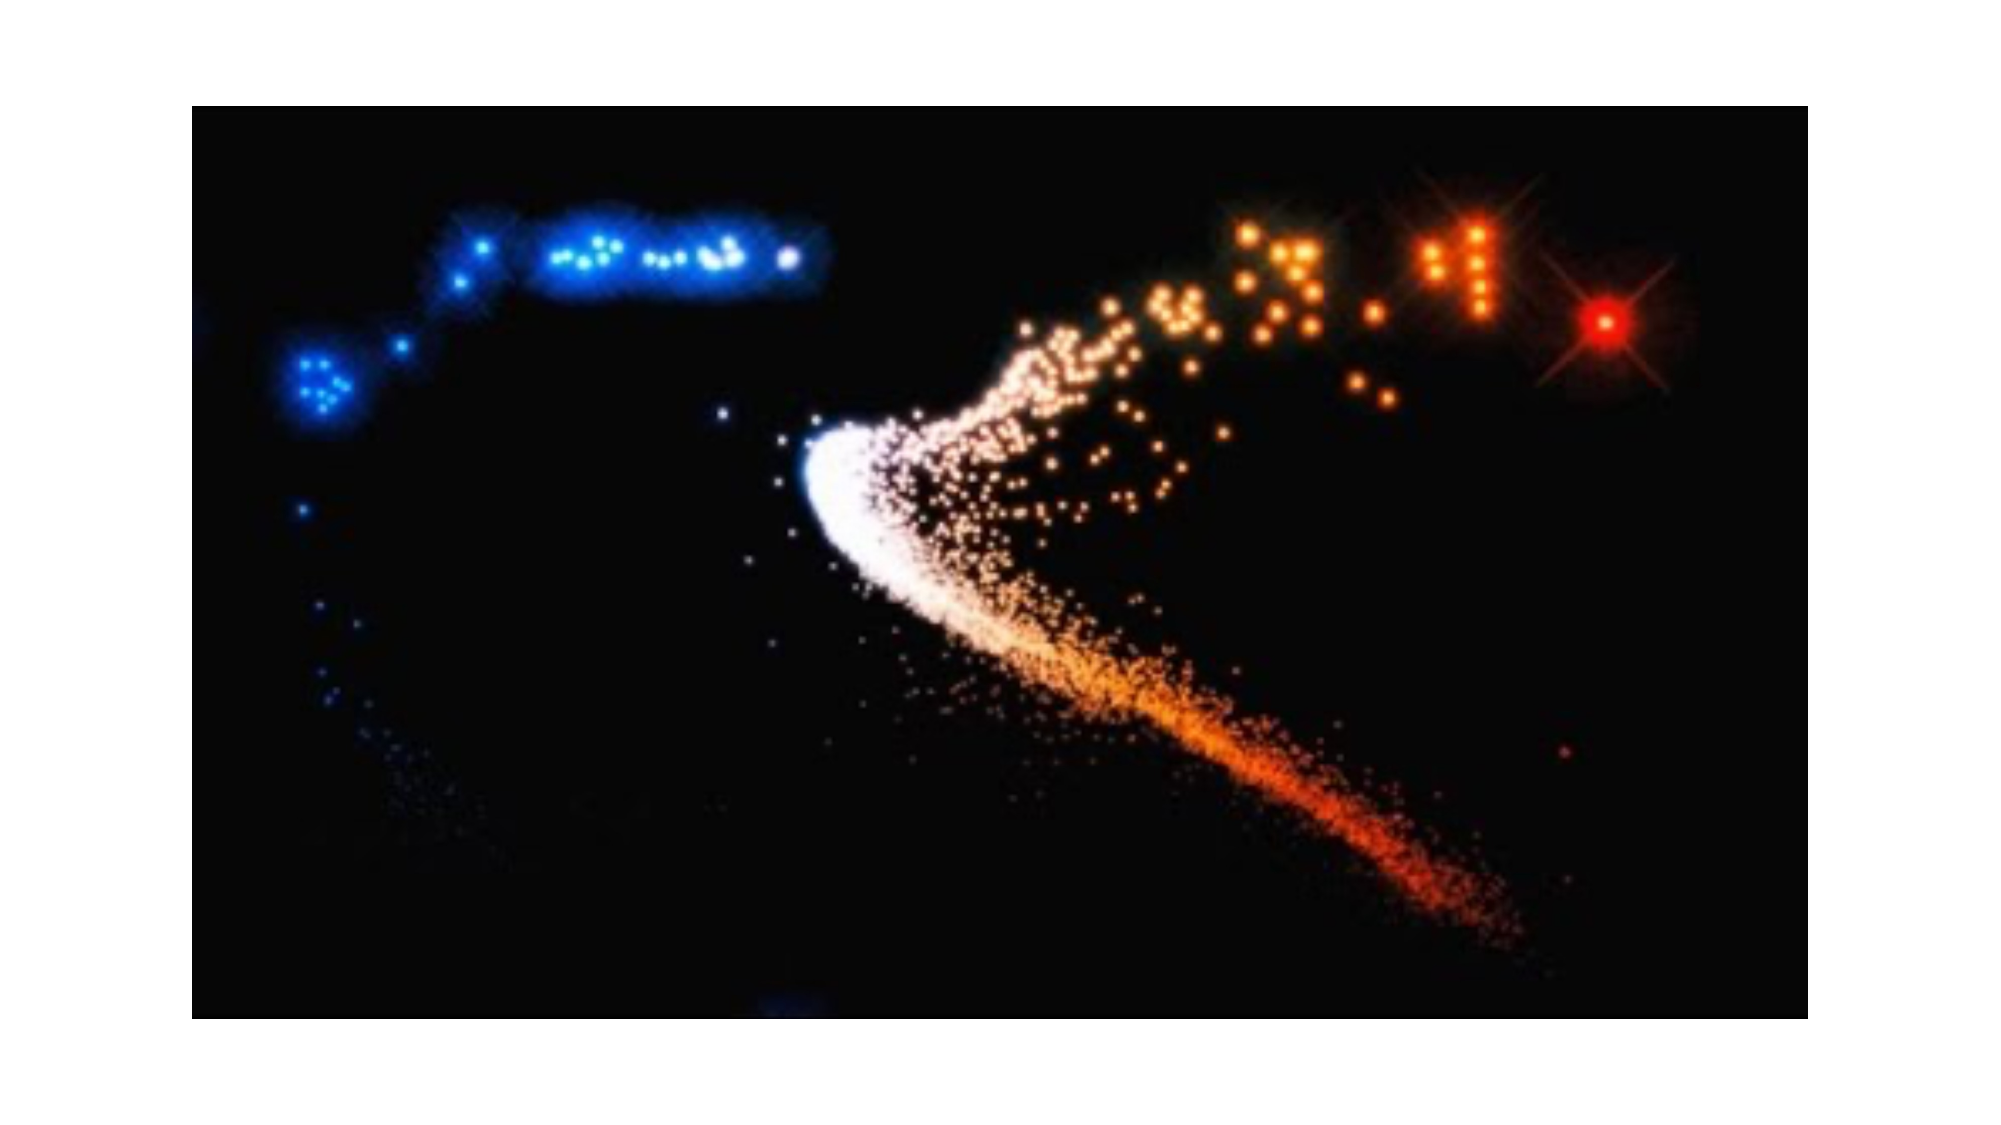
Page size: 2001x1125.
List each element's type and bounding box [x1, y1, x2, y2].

list [190, 104, 1810, 1020]
